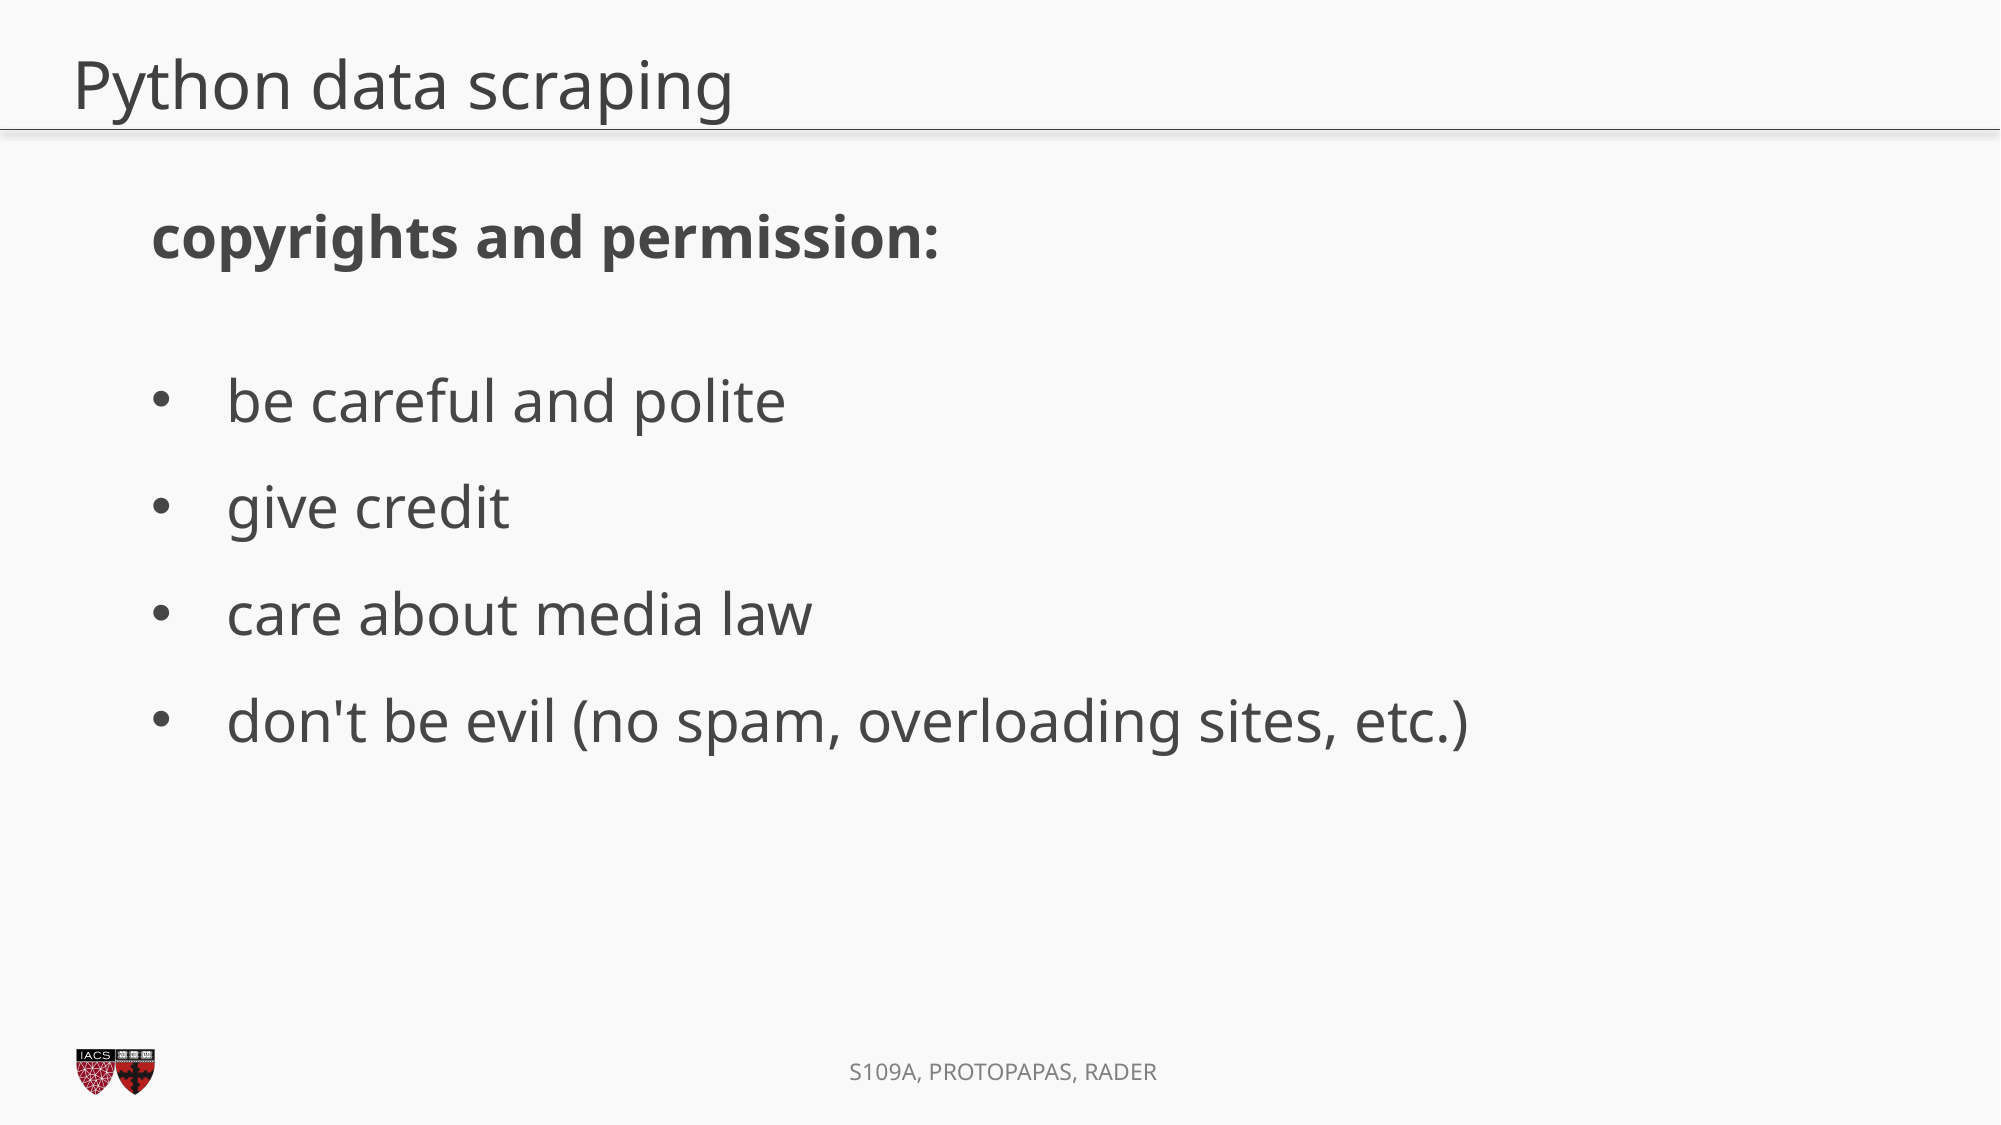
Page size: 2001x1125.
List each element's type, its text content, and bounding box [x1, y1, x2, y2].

title Python data scraping [57, 35, 1943, 162]
list copyrights and permission: be careful and polite give credit care about media law don't be evil (no spam, overloading sites, etc.) [136, 193, 1831, 540]
picture [75, 1049, 155, 1095]
